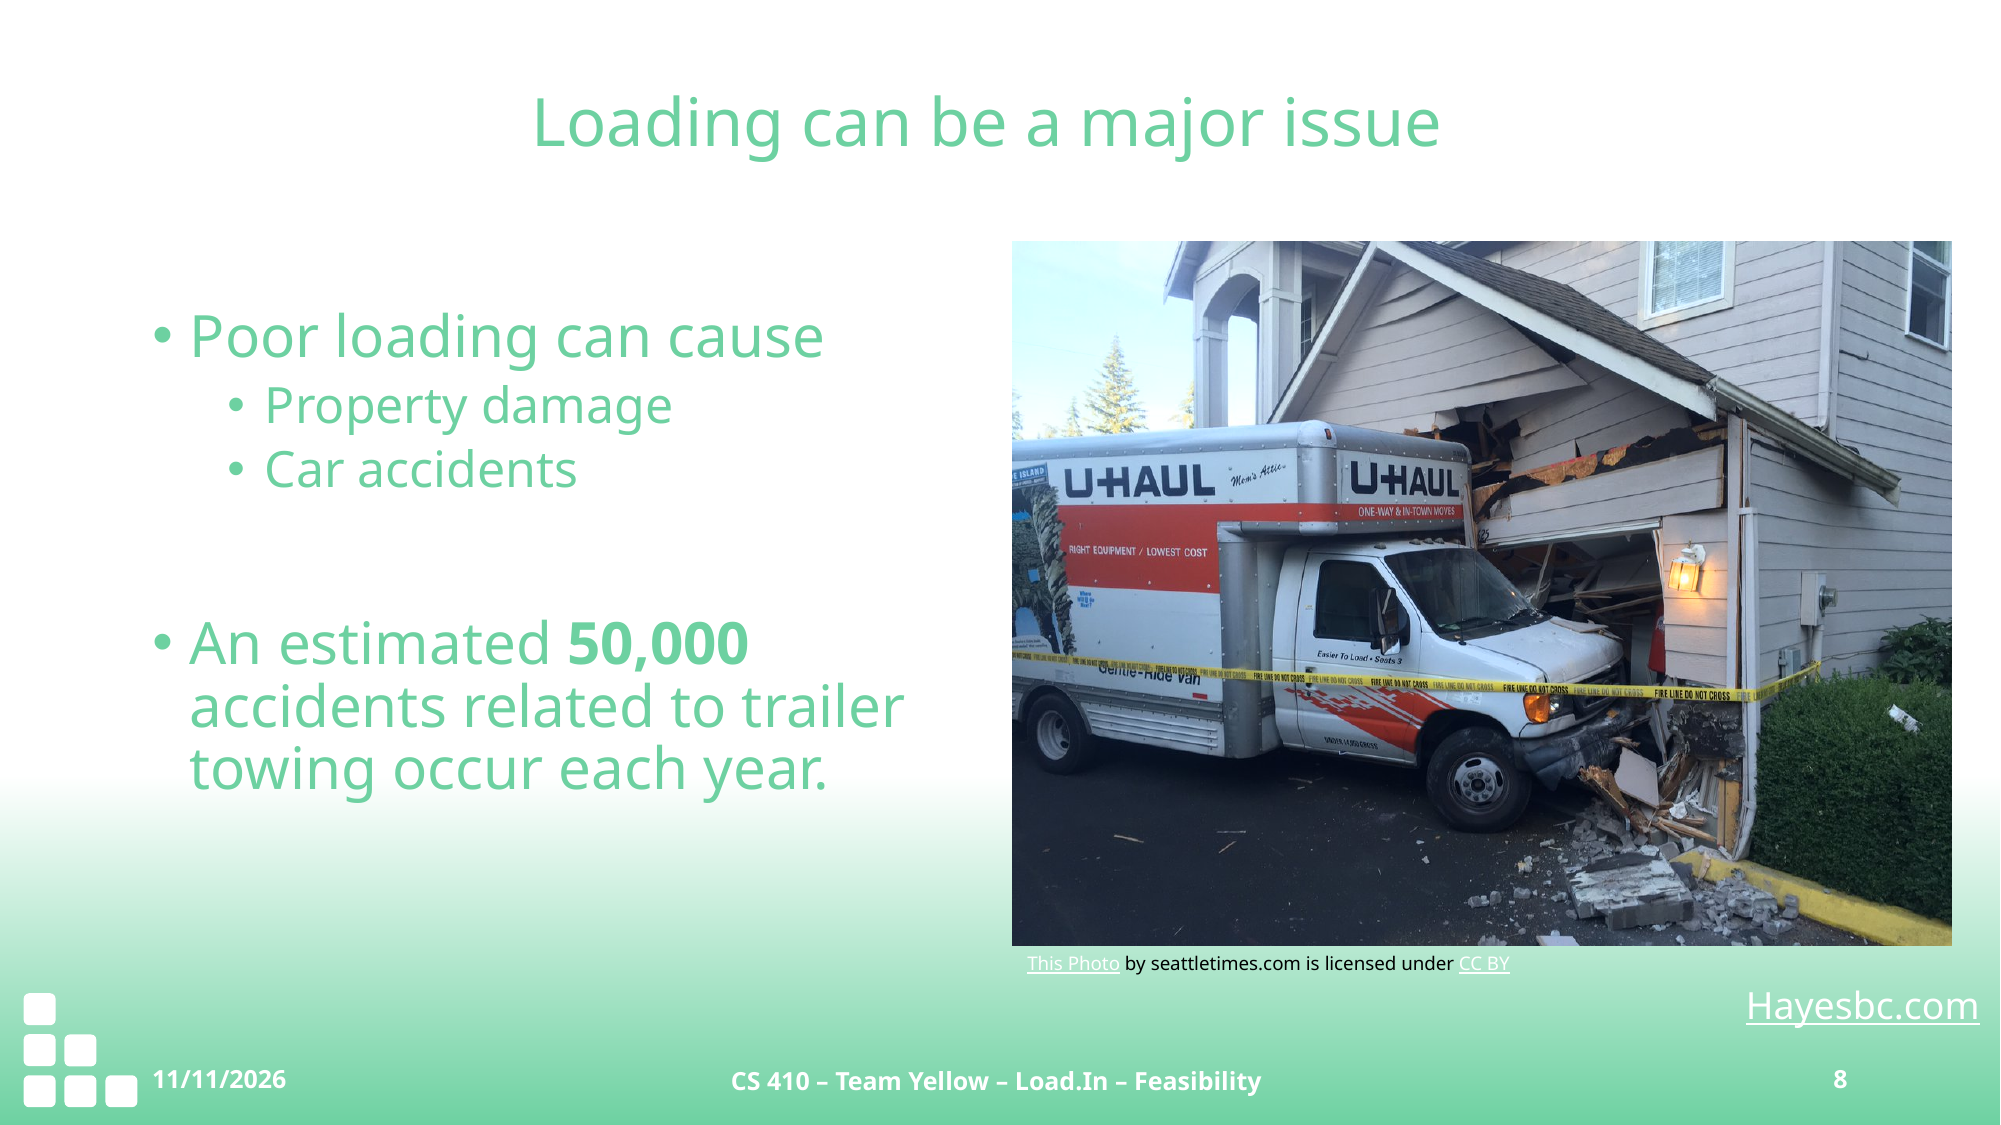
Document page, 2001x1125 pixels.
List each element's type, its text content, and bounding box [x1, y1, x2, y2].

text_box [137, 840, 1863, 1058]
text_box 10/14/20 [137, 1058, 588, 1125]
text_box This Photo by seattletimes.com is licensed under CC BY [1012, 953, 1952, 985]
text_box Loading can be a major issue [124, 16, 1850, 234]
text_box Poor loading can cause Property damage Car accidents An estimated 50,000 accidents related to trailer towing occur each year. [137, 299, 988, 840]
picture [1012, 241, 1952, 946]
text_box CS 410 – Team Yellow – Load.In – Feasibility [662, 1058, 1338, 1125]
text_box 8 [1412, 1058, 1863, 1125]
text_box Hayesbc.com [1731, 974, 1995, 1041]
